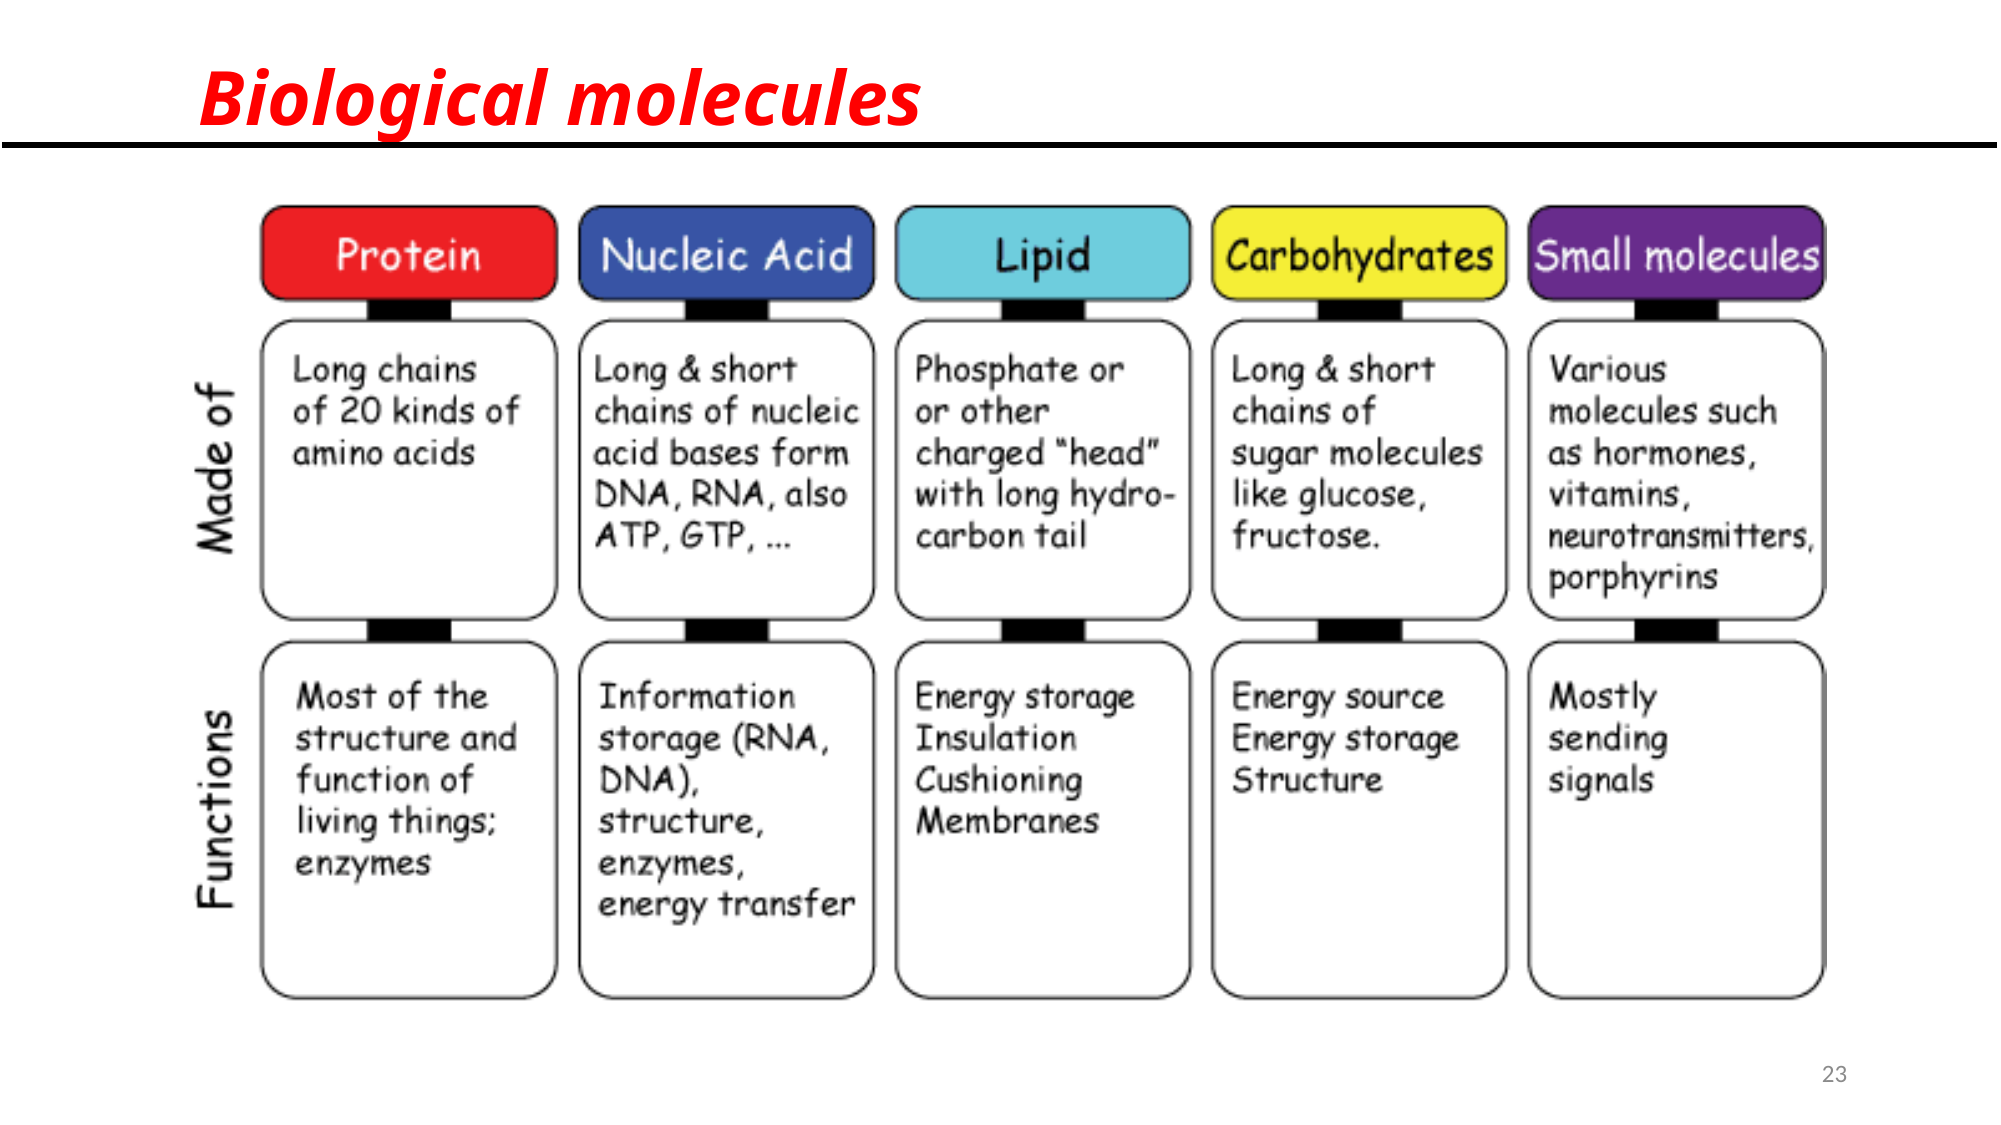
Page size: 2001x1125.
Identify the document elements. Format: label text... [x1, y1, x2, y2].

picture [183, 196, 1827, 1003]
slide_number 23 [1412, 1042, 1863, 1103]
text_box Biological molecules [183, 43, 1496, 142]
